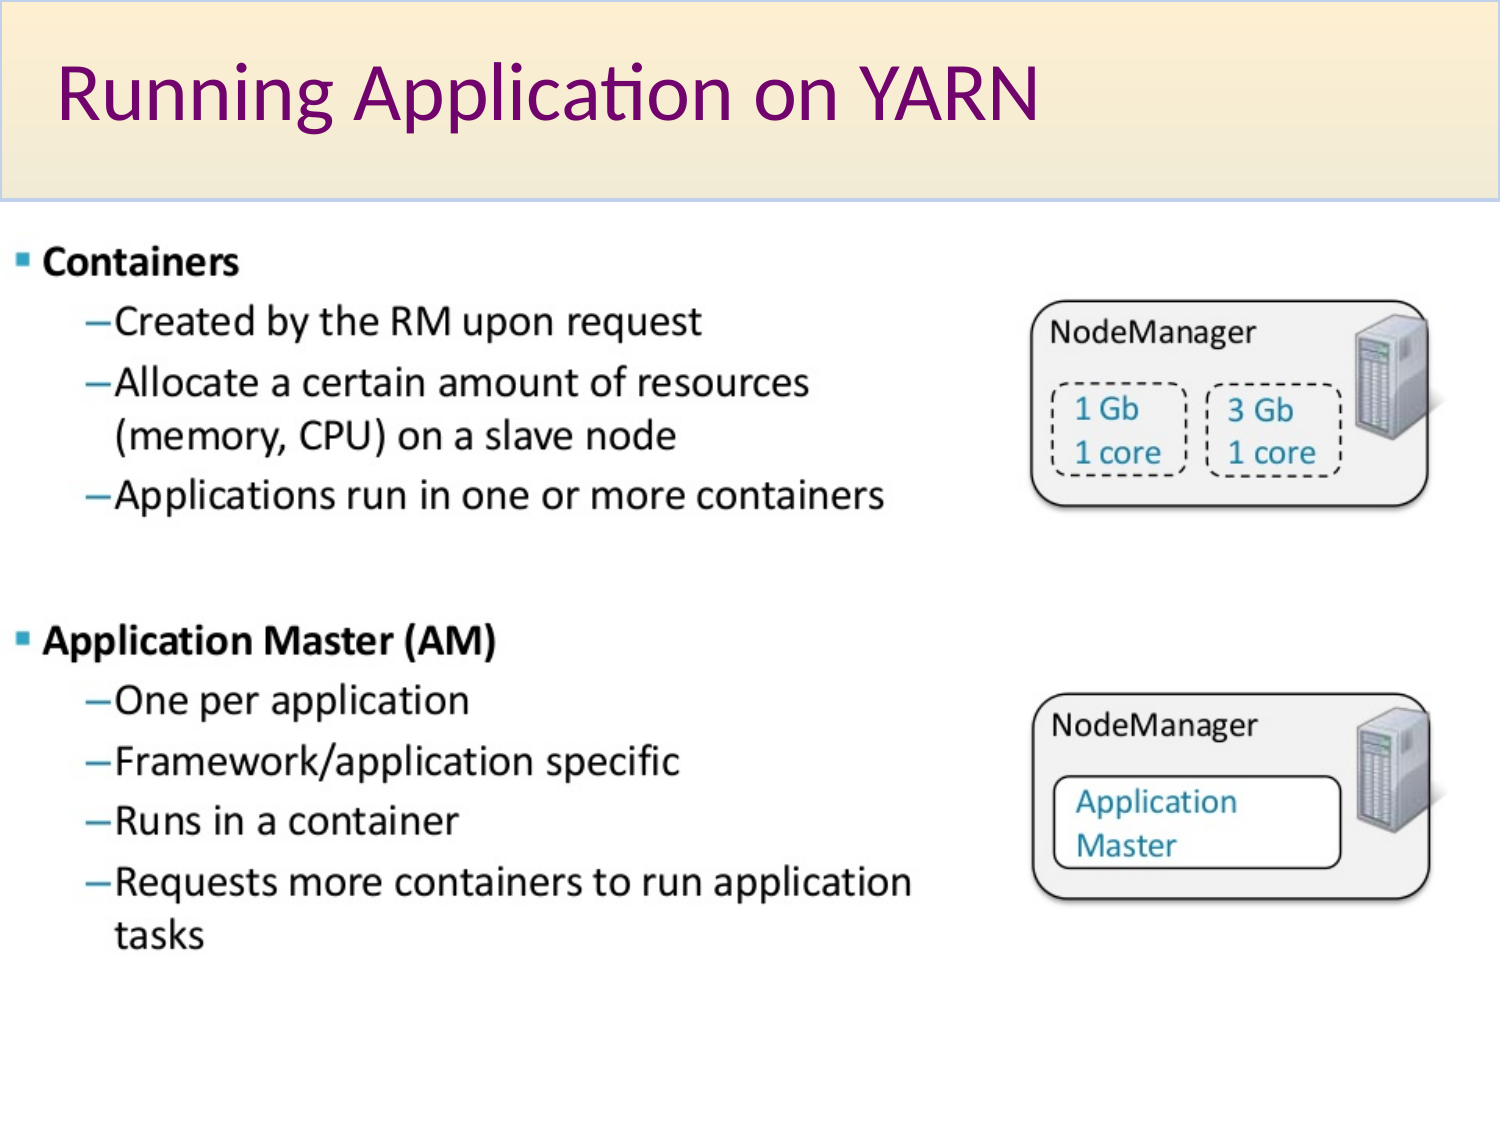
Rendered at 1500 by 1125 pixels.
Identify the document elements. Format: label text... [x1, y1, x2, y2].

text_box [0, 0, 1500, 202]
text_box Running Application on YARN [40, 29, 1279, 166]
picture [0, 218, 1491, 1004]
